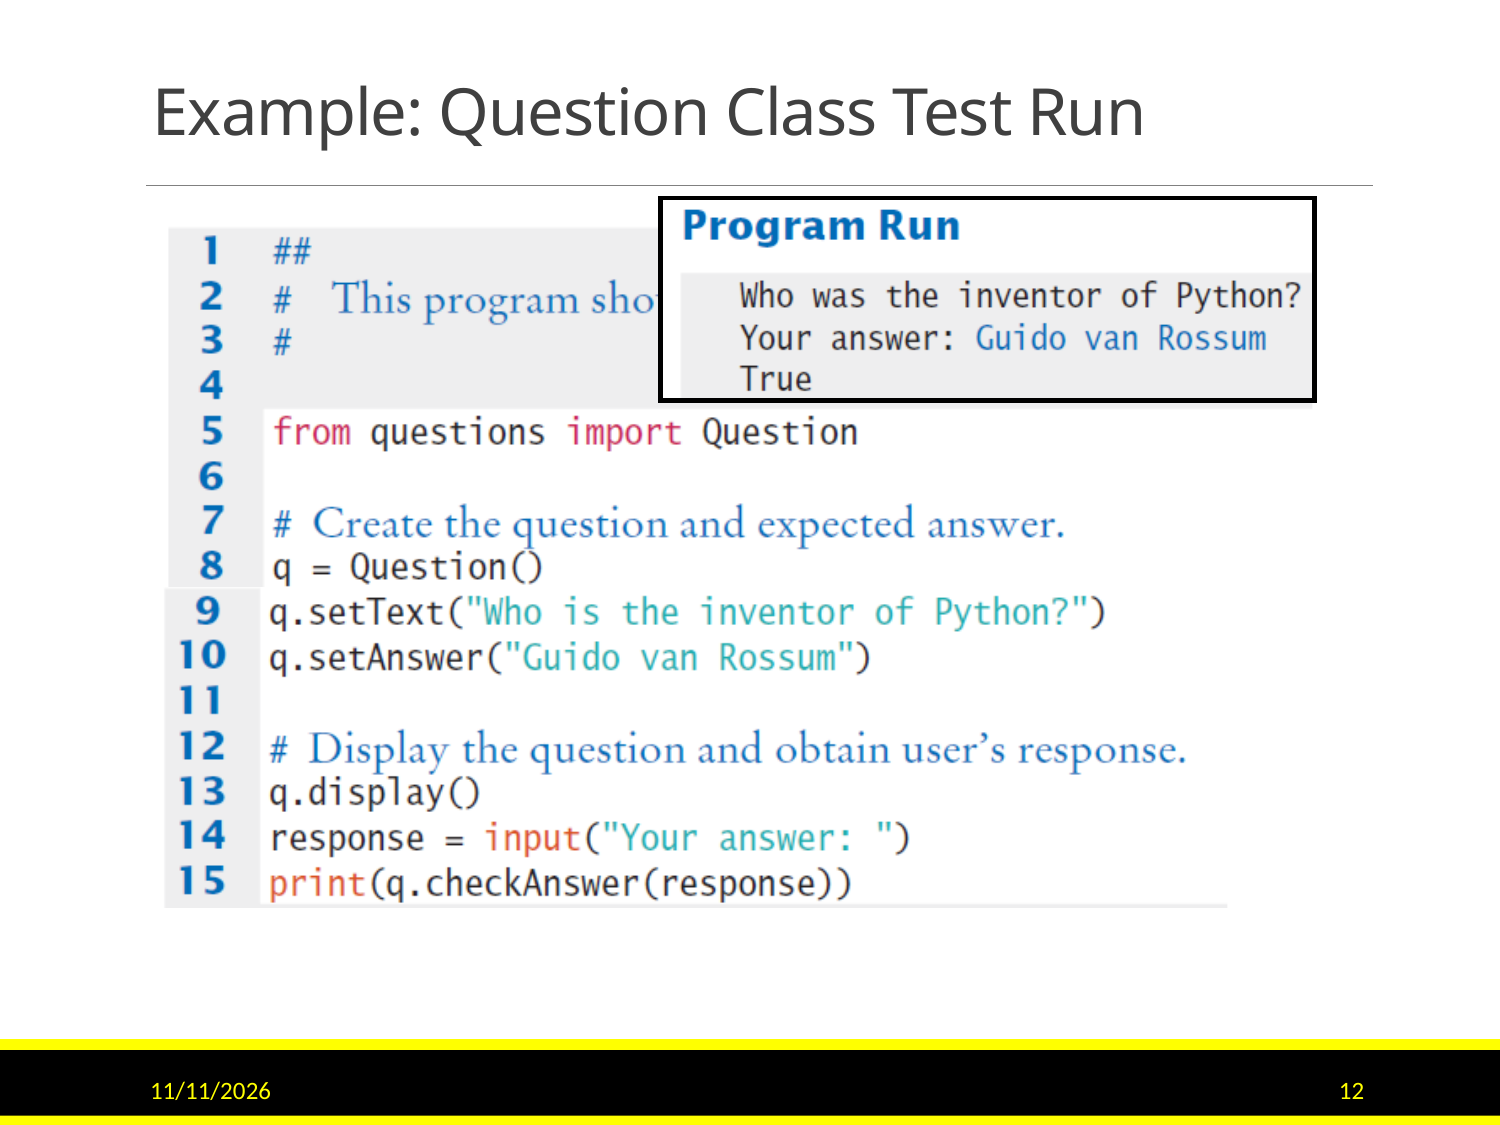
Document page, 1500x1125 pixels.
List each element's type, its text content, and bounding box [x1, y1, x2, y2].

slide_number 12 [1218, 1059, 1380, 1120]
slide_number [135, 1059, 440, 1120]
picture [161, 199, 1313, 908]
title Example: Question Class Test Run [137, 37, 1338, 157]
